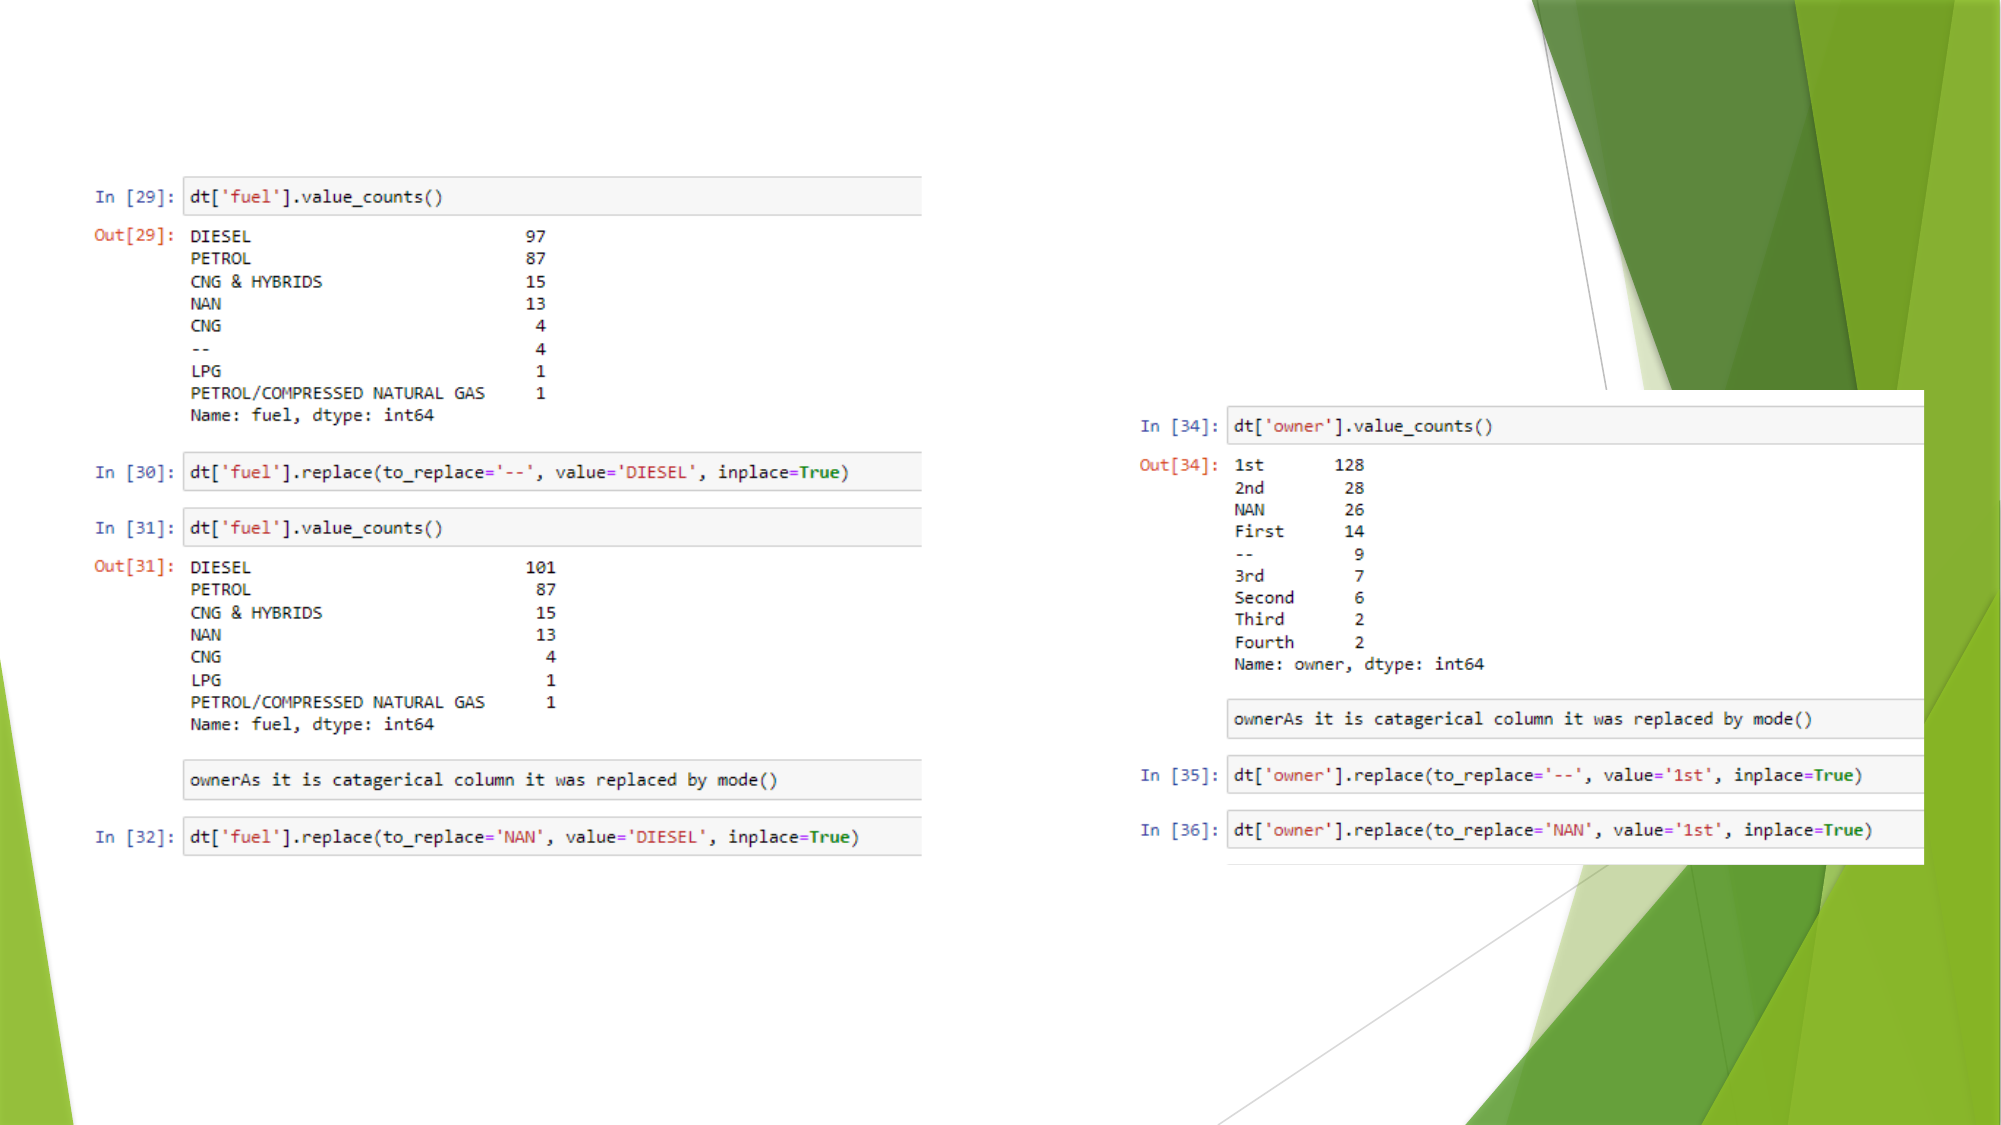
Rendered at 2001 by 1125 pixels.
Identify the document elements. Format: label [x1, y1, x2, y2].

picture [60, 163, 923, 865]
list [1099, 390, 1925, 865]
